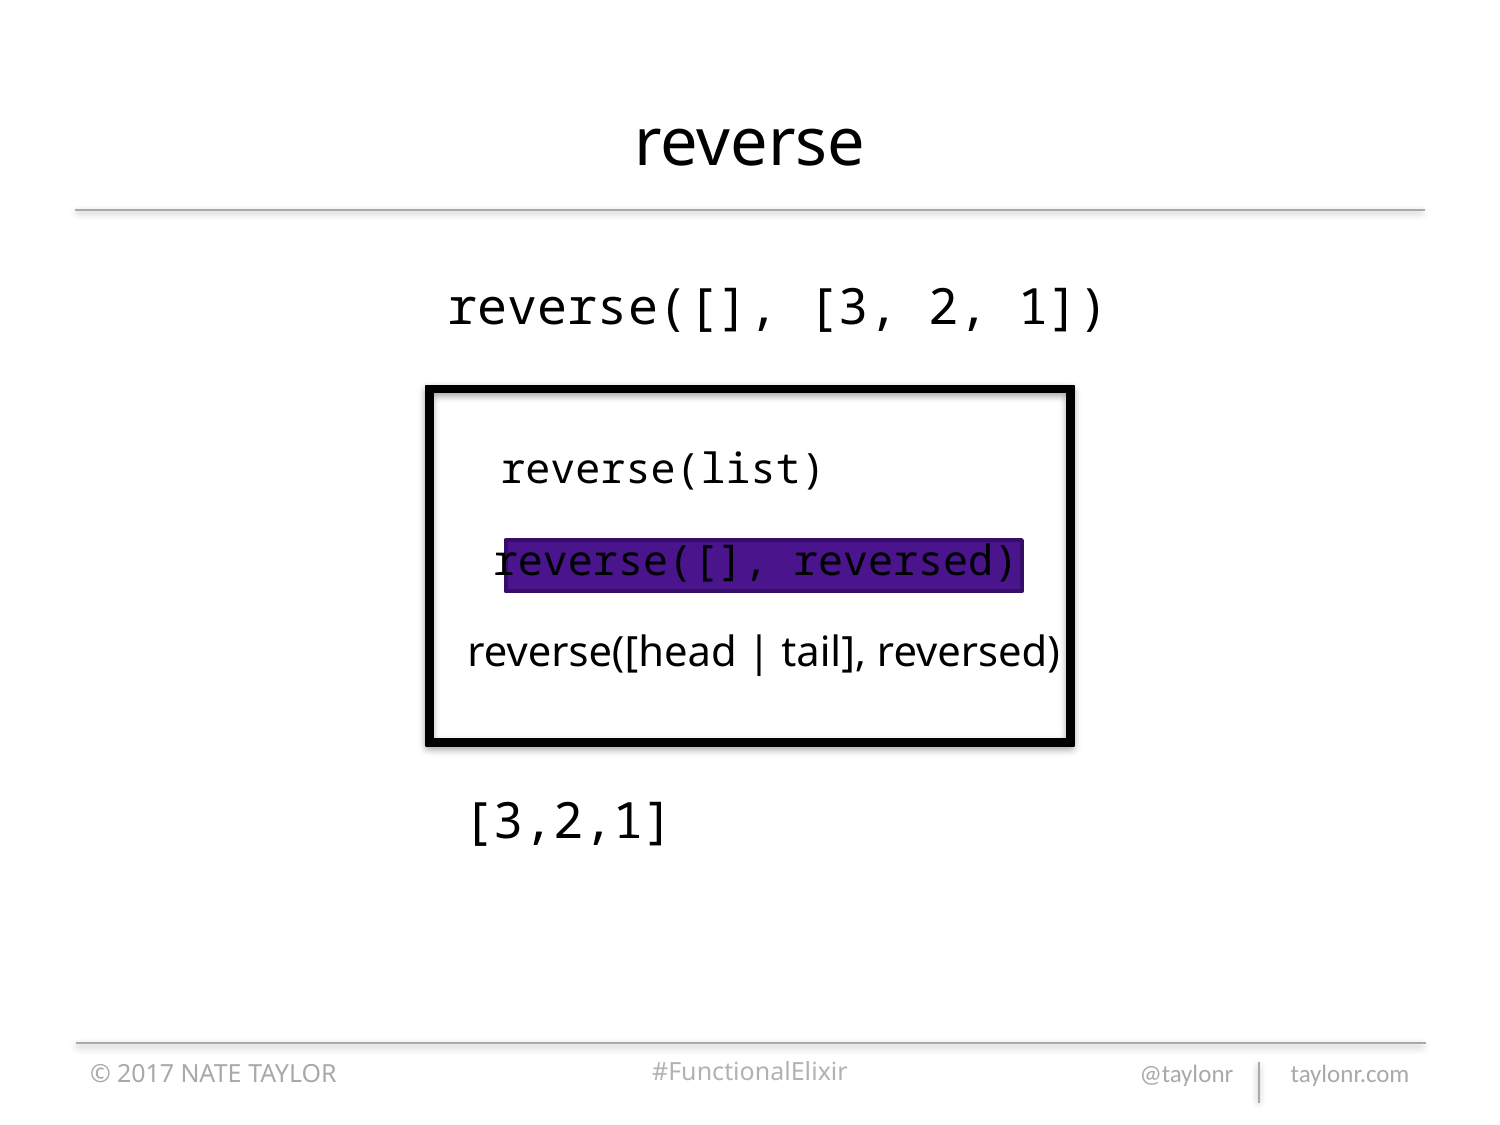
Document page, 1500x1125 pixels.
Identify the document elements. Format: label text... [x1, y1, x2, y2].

slide_number © 2017 NATE TAYLOR [75, 1042, 425, 1103]
footer #FunctionalElixir [496, 1042, 1004, 1103]
text_box reverse(list) [485, 434, 841, 500]
text_box reverse([head | tail], reversed) [452, 617, 1061, 683]
text_box reverse([], [3, 2, 1]) [433, 266, 1123, 342]
text_box [3,2,1] [449, 780, 689, 856]
text_box [425, 385, 1075, 747]
title reverse [75, 45, 1425, 233]
slide_number @taylonr taylonr.com [1074, 1042, 1425, 1103]
text_box reverse([], reversed) [478, 526, 1033, 592]
